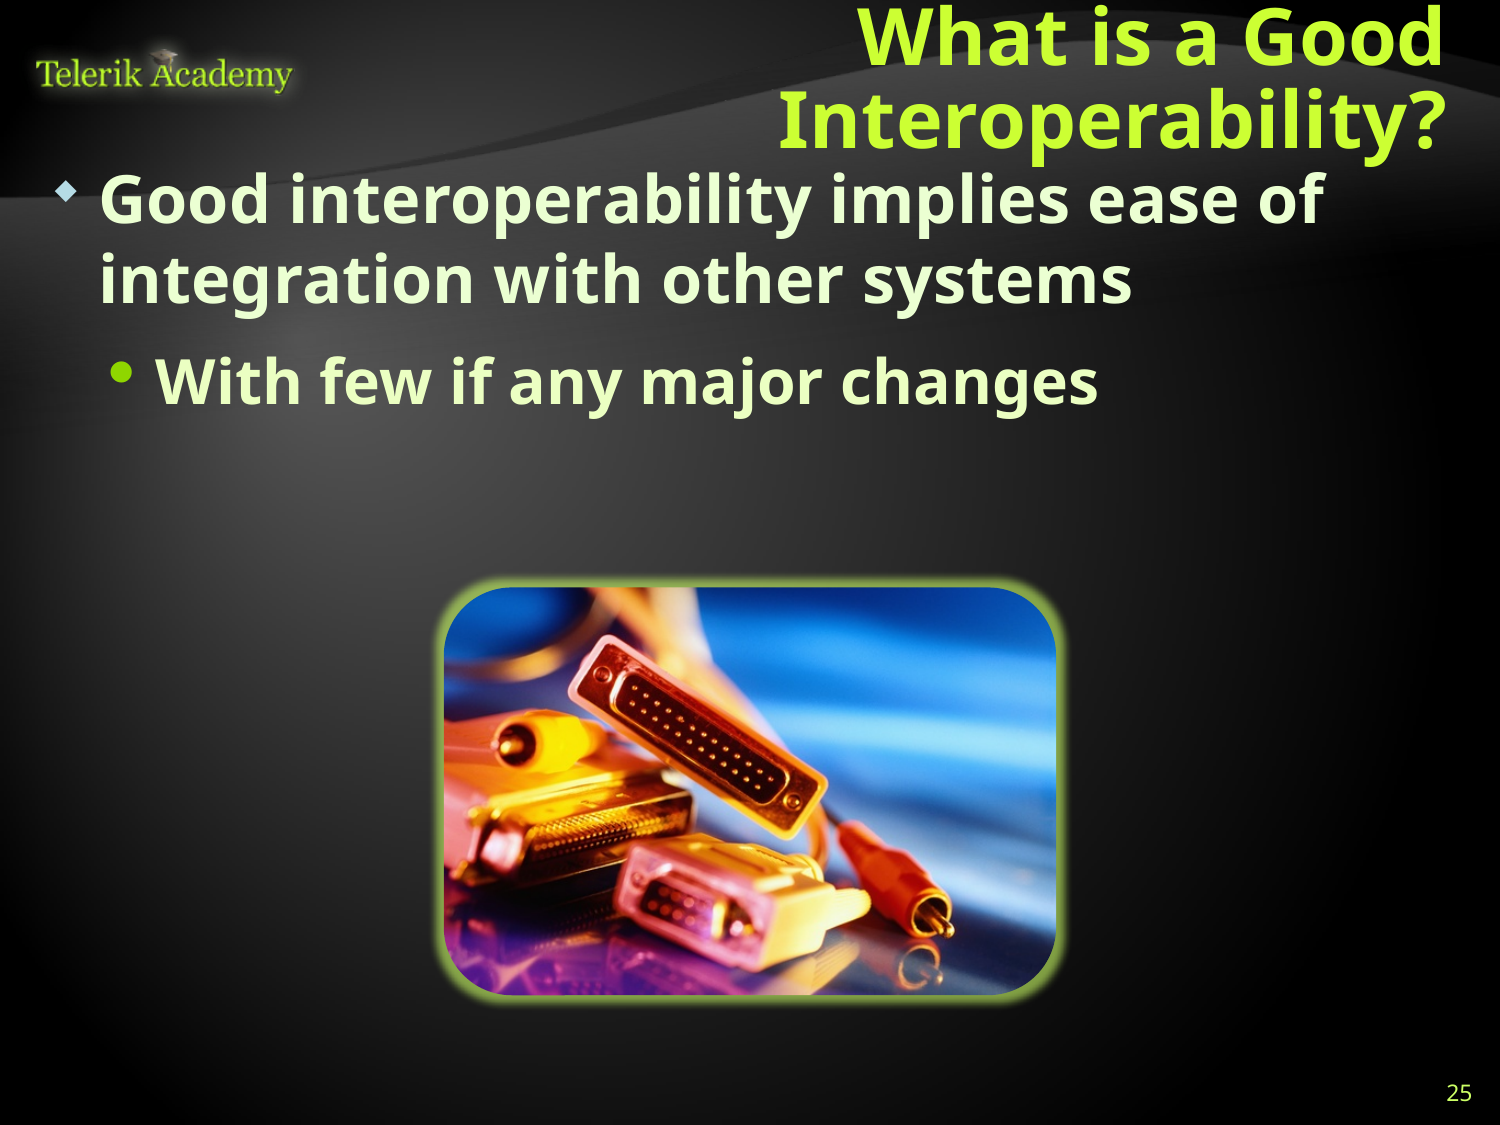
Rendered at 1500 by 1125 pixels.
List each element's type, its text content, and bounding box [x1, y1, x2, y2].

list Good interoperability implies ease of integration with other systems With few if any major changes [37, 149, 1463, 1100]
slide_number 25 [1412, 1074, 1488, 1113]
picture [0, 0, 1500, 1125]
title What is a Good Interoperability? [300, 12, 1463, 149]
